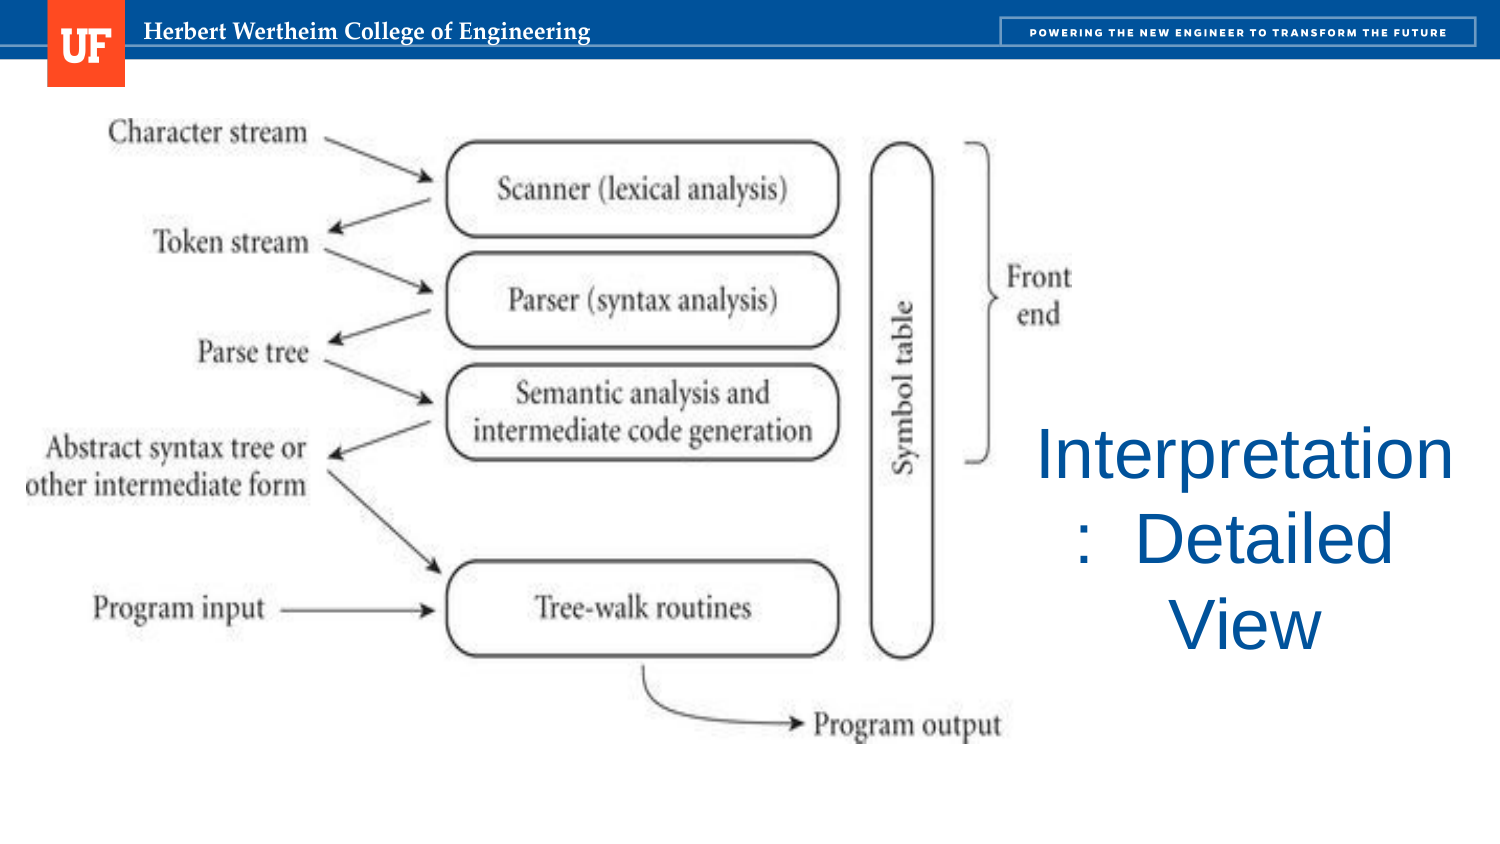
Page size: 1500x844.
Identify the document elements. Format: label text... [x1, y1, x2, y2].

title Interpretation: Detailed View [1079, 399, 1474, 673]
picture [26, 118, 1072, 745]
picture [0, 0, 1500, 87]
